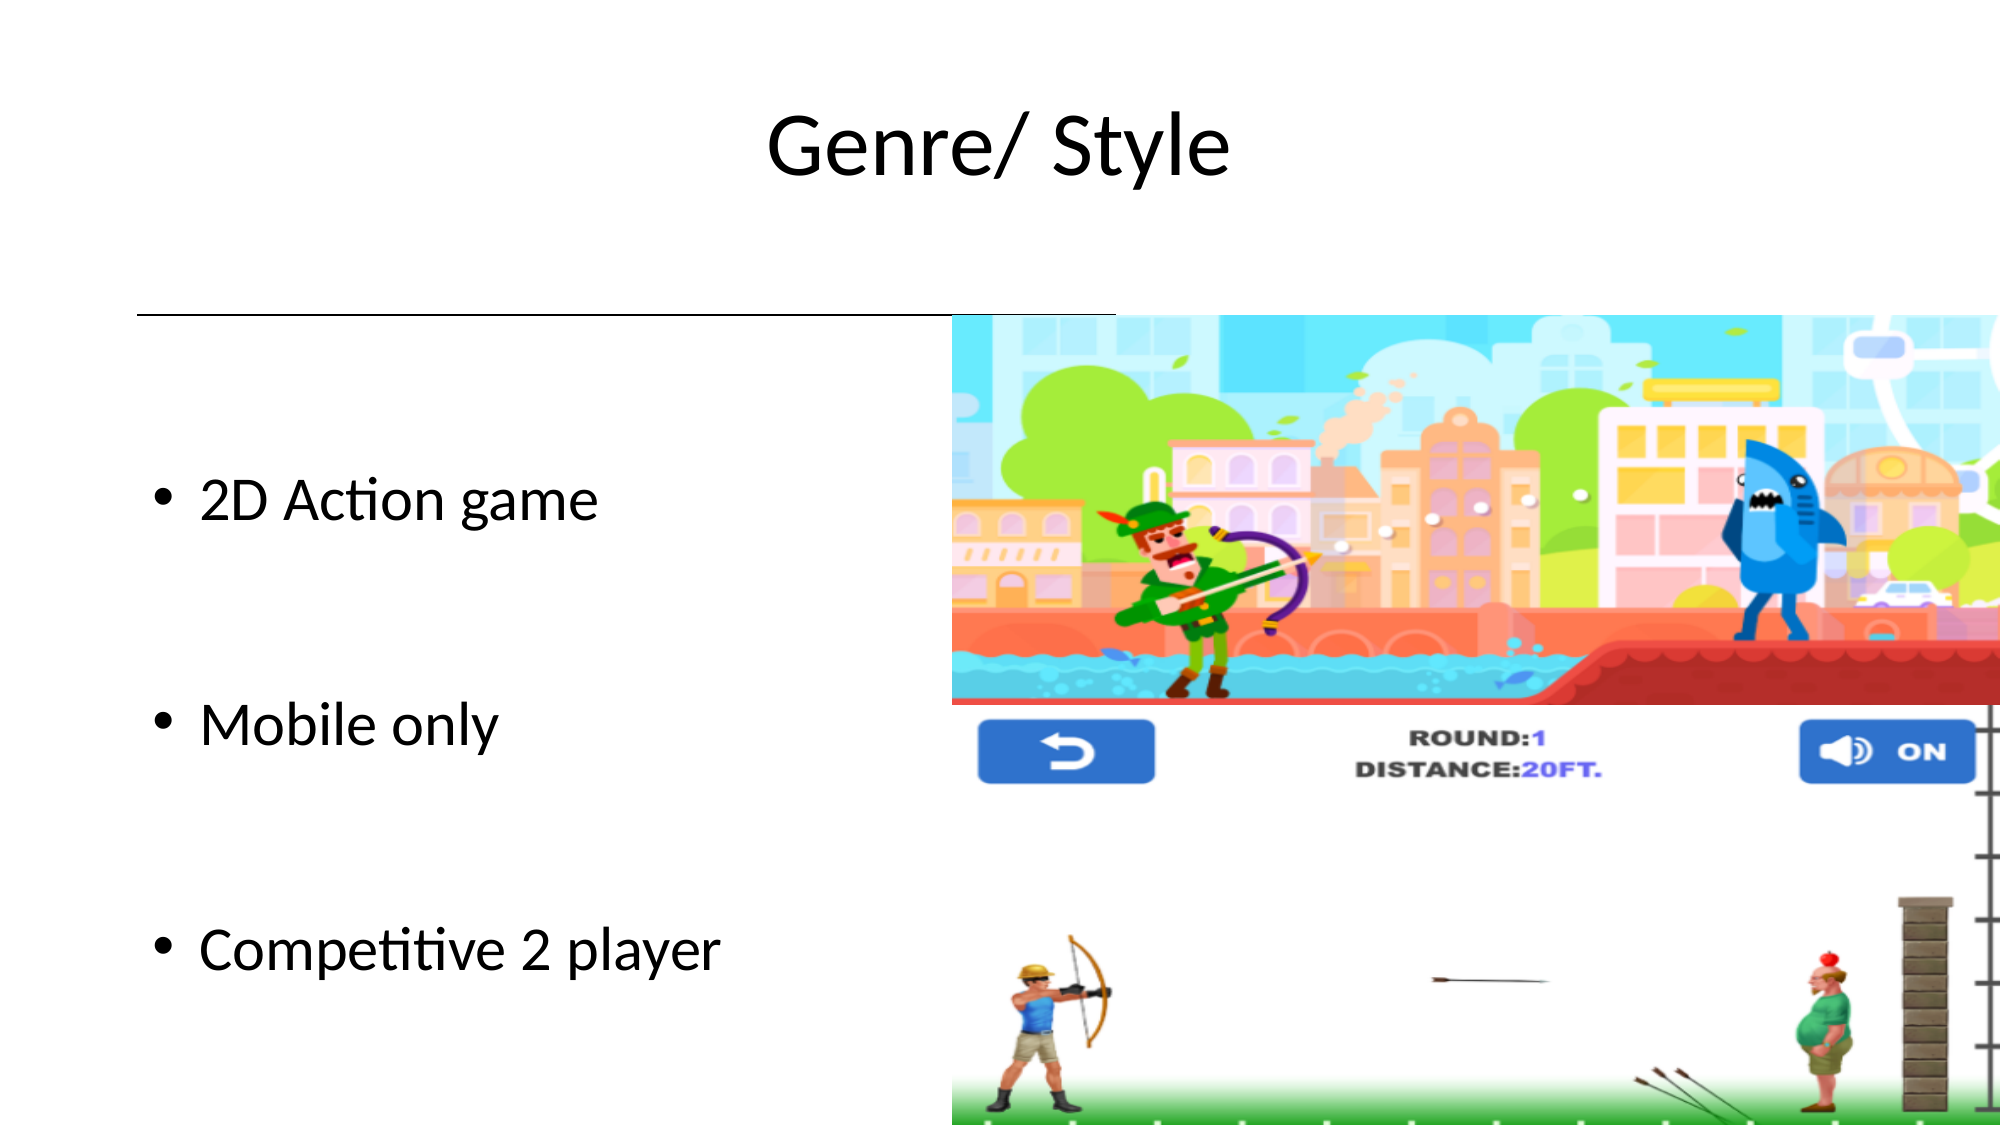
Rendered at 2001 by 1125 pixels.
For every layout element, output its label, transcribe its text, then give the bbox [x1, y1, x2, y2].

title Genre/ Style [99, 45, 1900, 233]
picture [952, 315, 2000, 1125]
text_box 2D Action game Mobile only Competitive 2 player [137, 321, 947, 990]
